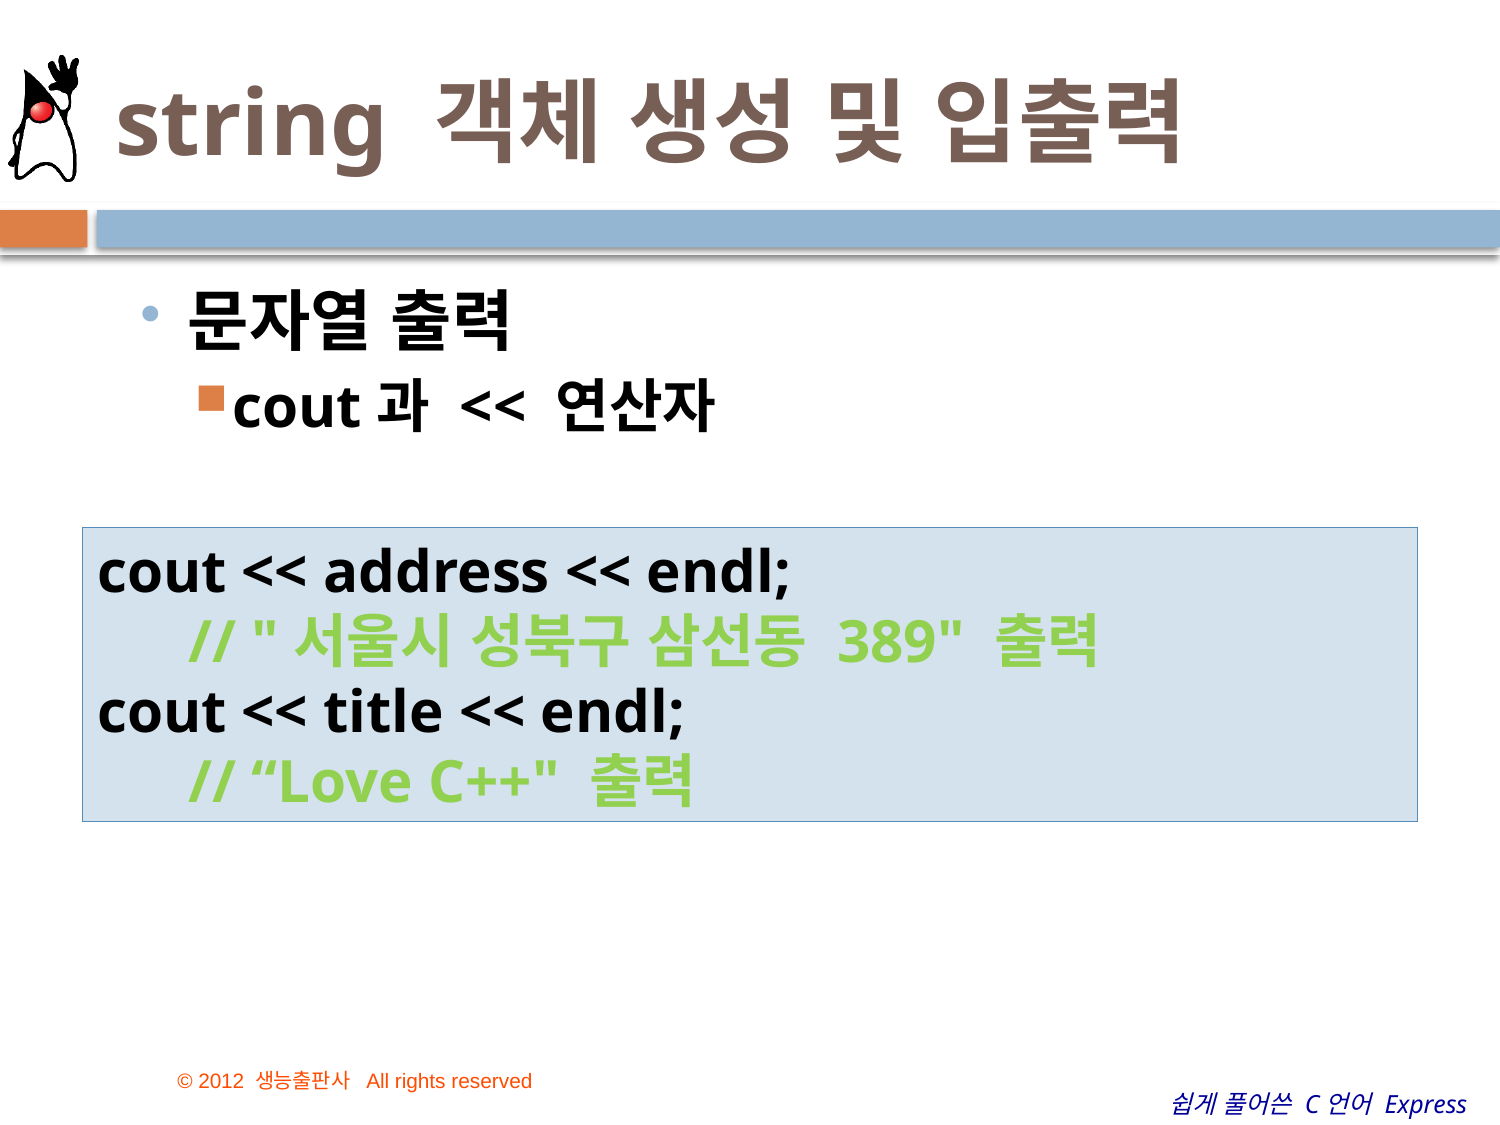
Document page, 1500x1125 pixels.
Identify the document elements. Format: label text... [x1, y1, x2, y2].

text_box cout << address << endl; // "서울시 성북구 삼선동 389" 출력 cout << title << endl; // “Love C++" 출력 [82, 527, 1418, 822]
title string 객체 생성 및 입출력 [100, 37, 1438, 200]
list 문자열 출력 cout과 << 연산자 [67, 210, 1500, 1097]
picture [8, 55, 79, 182]
slide_number [0, 208, 88, 249]
